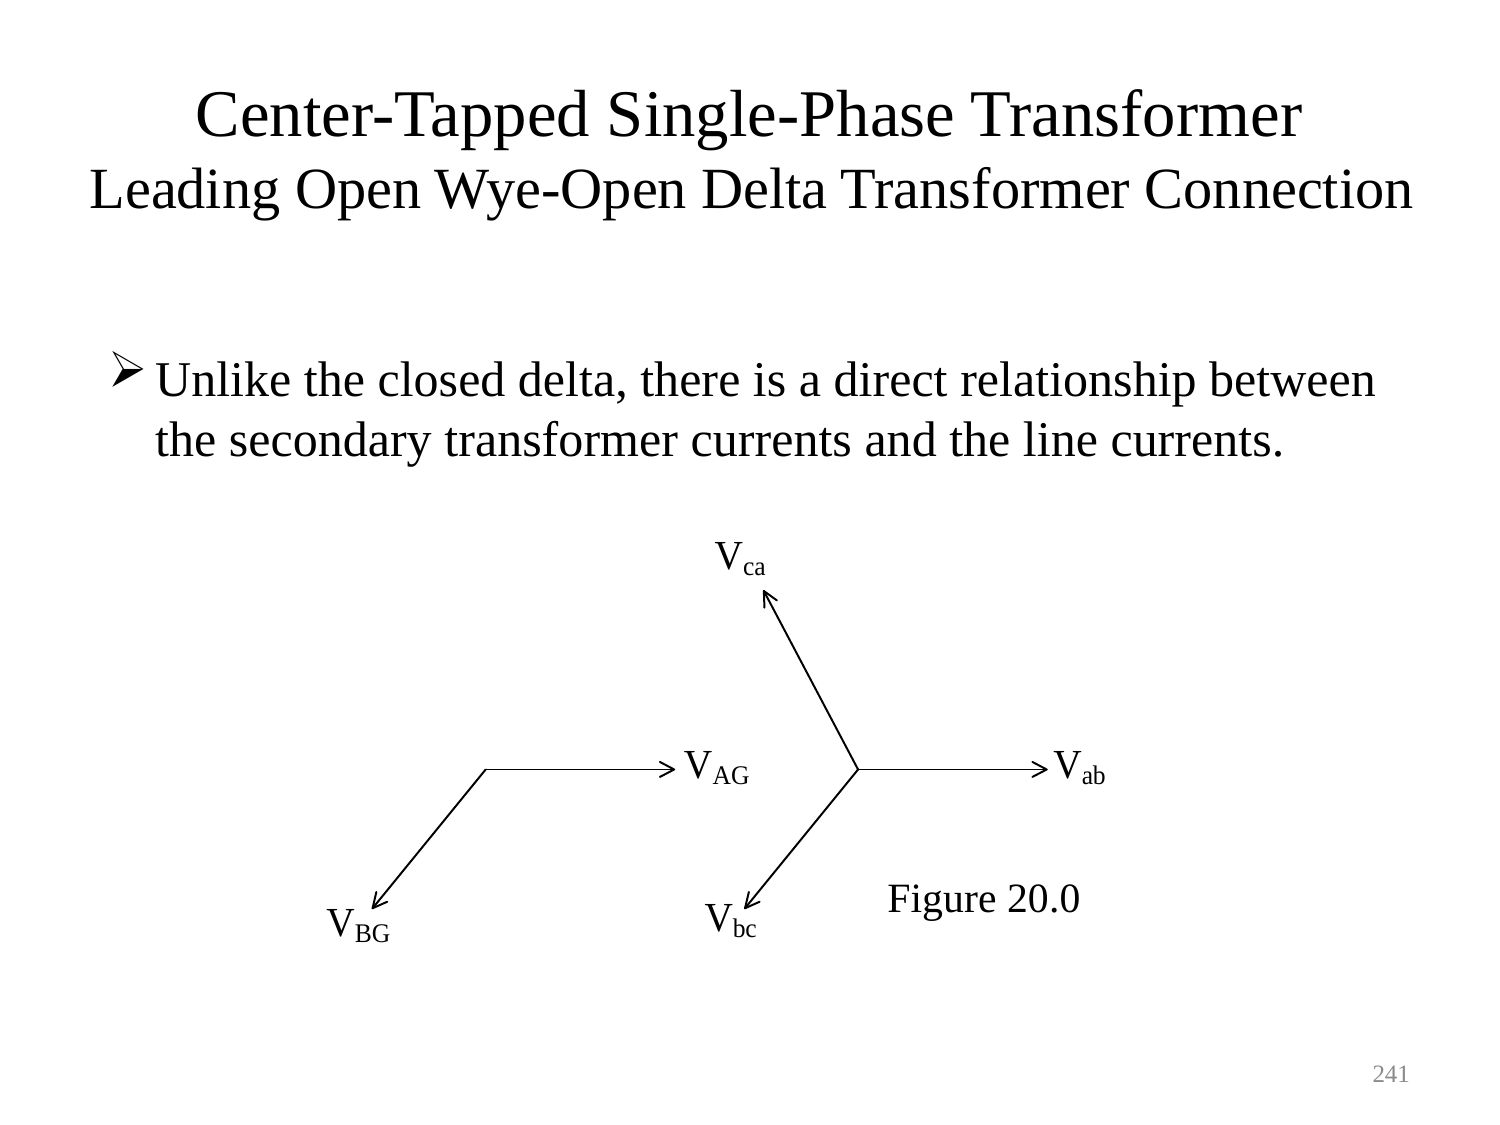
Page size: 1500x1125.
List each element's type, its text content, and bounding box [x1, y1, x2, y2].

text_box Center-Tapped Single-Phase Transformer Leading Open Wye-Open Delta Transformer Connection [0, 62, 1500, 228]
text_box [324, 524, 1226, 953]
slide_number 241 [1074, 1042, 1425, 1103]
text_box Unlike the closed delta, there is a direct relationship between the secondary transformer currents and the line currents. [93, 338, 1407, 474]
